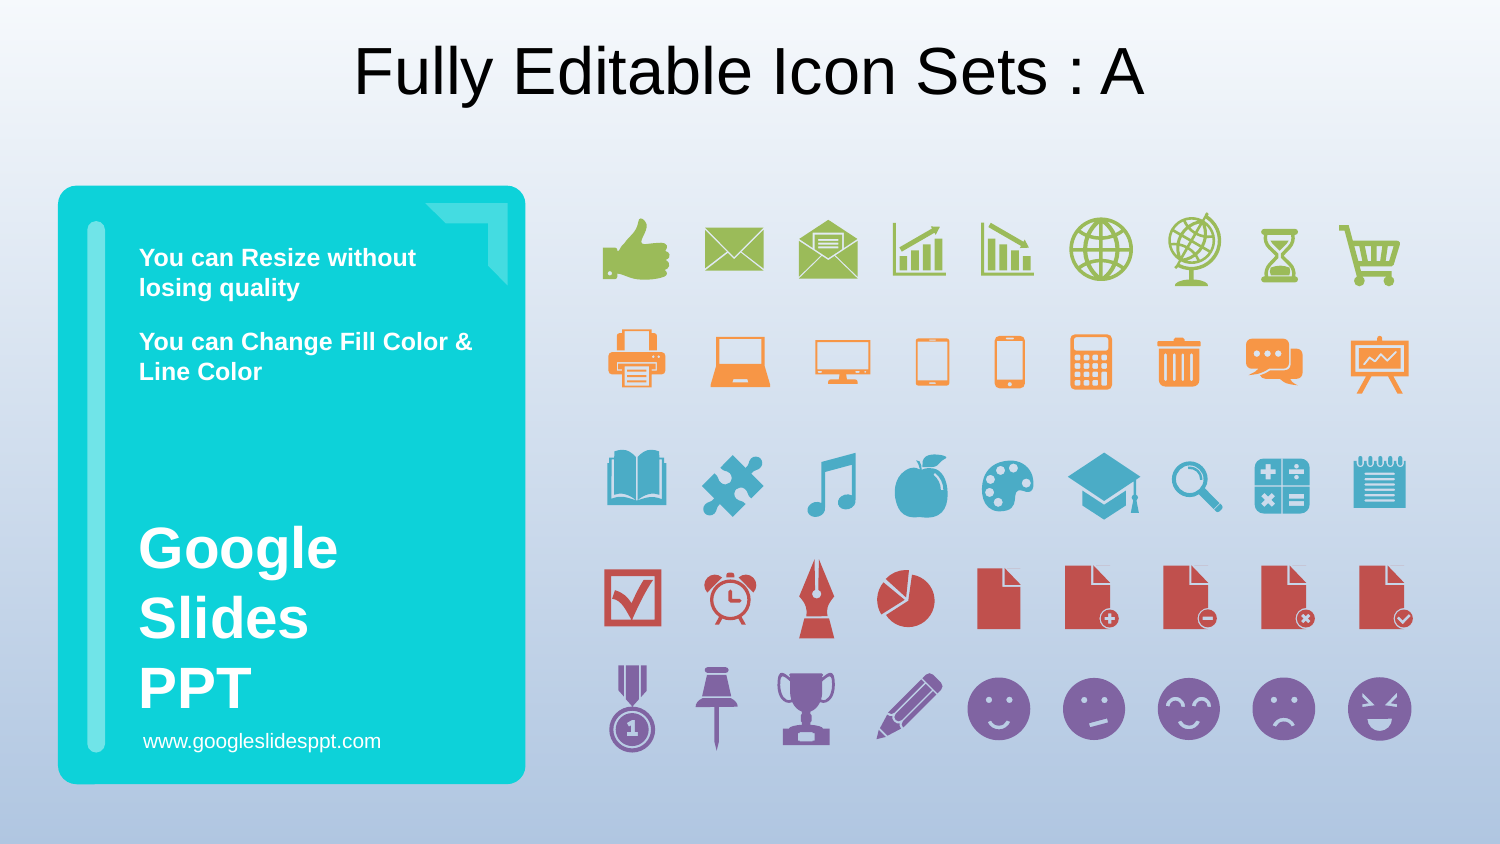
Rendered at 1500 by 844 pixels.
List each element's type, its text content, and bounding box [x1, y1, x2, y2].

text_box [1168, 212, 1222, 287]
text_box [726, 572, 735, 578]
text_box [967, 677, 1031, 741]
text_box [607, 449, 667, 506]
text_box [608, 352, 666, 388]
text_box [701, 455, 764, 517]
text_box [1261, 565, 1315, 630]
text_box [705, 227, 764, 271]
text_box [1254, 458, 1310, 514]
text_box [815, 340, 871, 384]
text_box [1063, 677, 1126, 741]
text_box [877, 582, 905, 615]
text_box [1157, 677, 1220, 741]
text_box [695, 698, 738, 751]
text_box [1163, 565, 1217, 630]
text_box [798, 219, 858, 279]
text_box [604, 569, 662, 627]
text_box [1359, 565, 1413, 630]
text_box [1158, 348, 1200, 387]
text_box [1082, 490, 1126, 520]
text_box [1347, 677, 1412, 741]
text_box [1070, 334, 1113, 390]
text_box [892, 222, 946, 276]
text_box [799, 618, 835, 639]
text_box [1252, 677, 1316, 741]
text_box [915, 338, 950, 386]
list Fully Editable Icon Sets : A [0, 20, 1500, 115]
text_box [1350, 335, 1409, 394]
text_box [1069, 217, 1133, 281]
text_box [981, 460, 1034, 512]
text_box [981, 222, 1034, 276]
text_box [1246, 338, 1303, 386]
text_box [1157, 337, 1201, 347]
text_box [1171, 461, 1223, 513]
text_box [876, 673, 943, 740]
text_box [704, 667, 729, 673]
text_box [1067, 452, 1141, 513]
text_box [602, 218, 670, 280]
text_box [609, 665, 656, 753]
text_box [799, 559, 835, 617]
text_box [894, 454, 948, 518]
text_box [702, 674, 732, 697]
text_box [885, 570, 909, 598]
text_box [616, 329, 657, 351]
text_box [1339, 225, 1400, 287]
text_box [977, 568, 1021, 630]
text_box [777, 672, 835, 746]
text_box [1353, 455, 1406, 508]
text_box [1004, 567, 1021, 585]
text_box [704, 574, 757, 625]
text_box [807, 452, 856, 517]
text_box [1261, 228, 1299, 283]
text_box [886, 574, 935, 628]
text_box [710, 336, 771, 388]
text_box [1065, 565, 1119, 630]
text_box [994, 335, 1025, 389]
